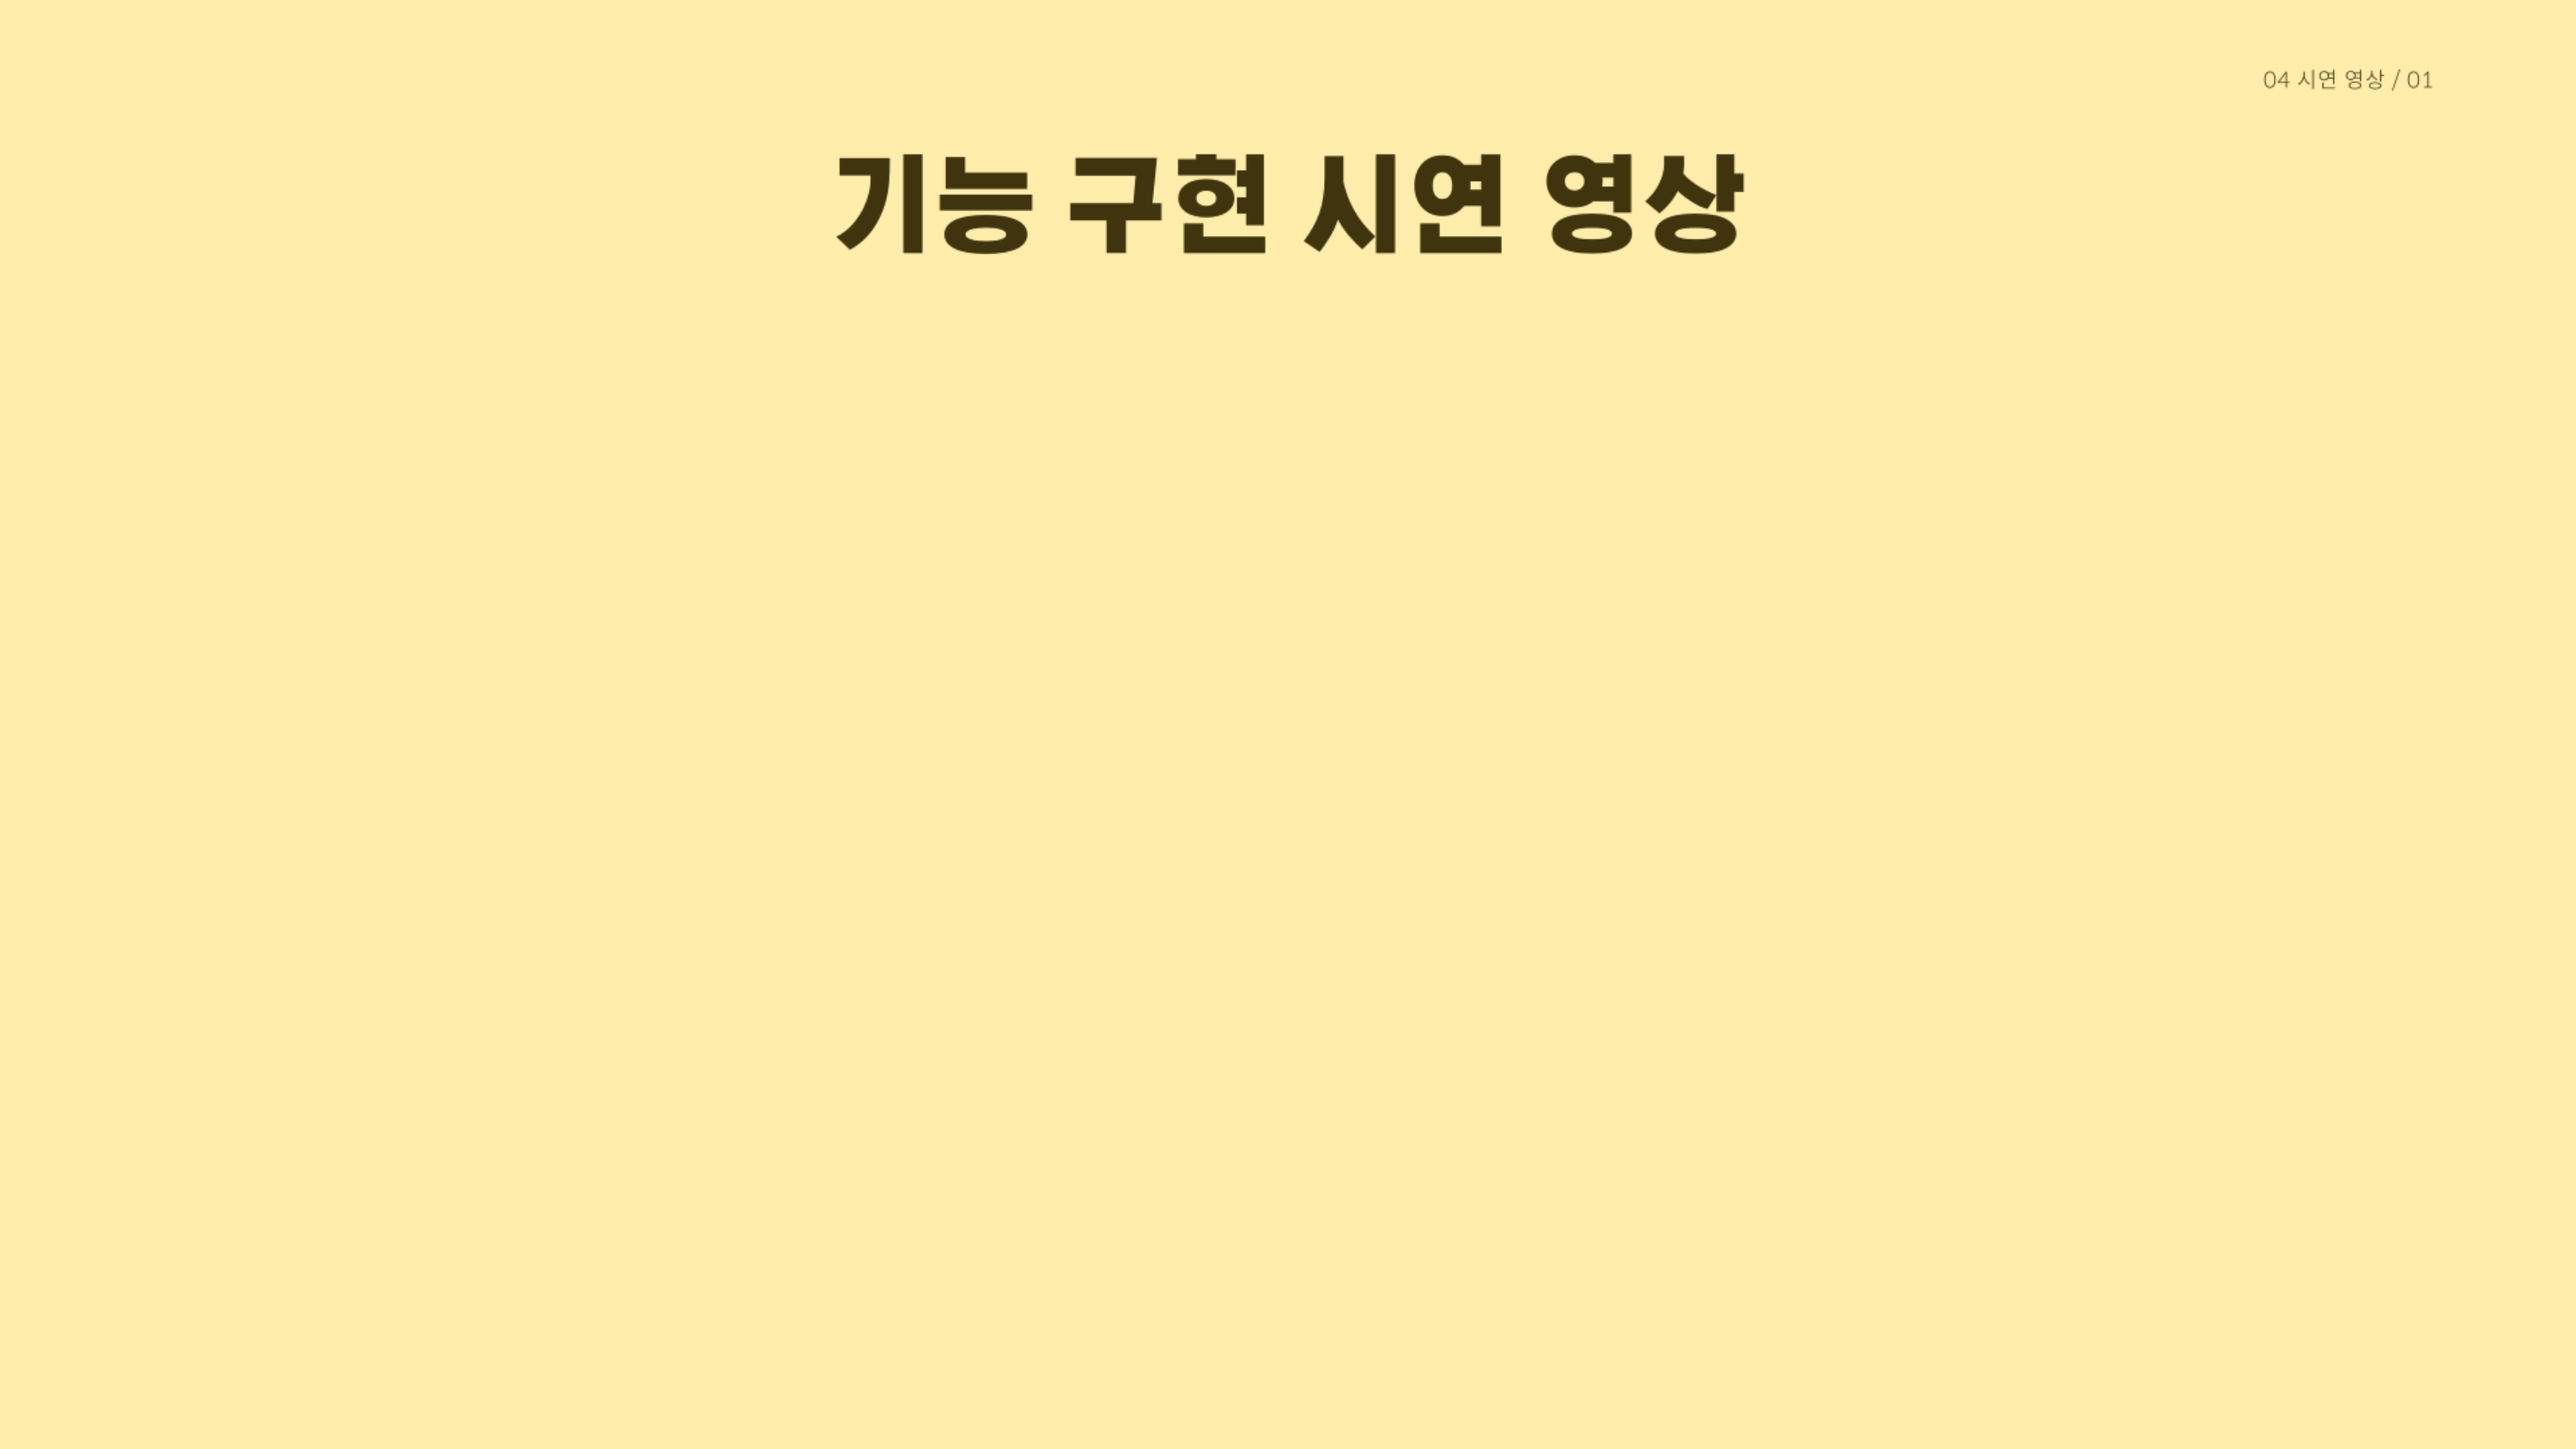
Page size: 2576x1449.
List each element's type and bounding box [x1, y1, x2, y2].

picture [1771, 59, 2445, 102]
picture [594, 114, 1797, 330]
